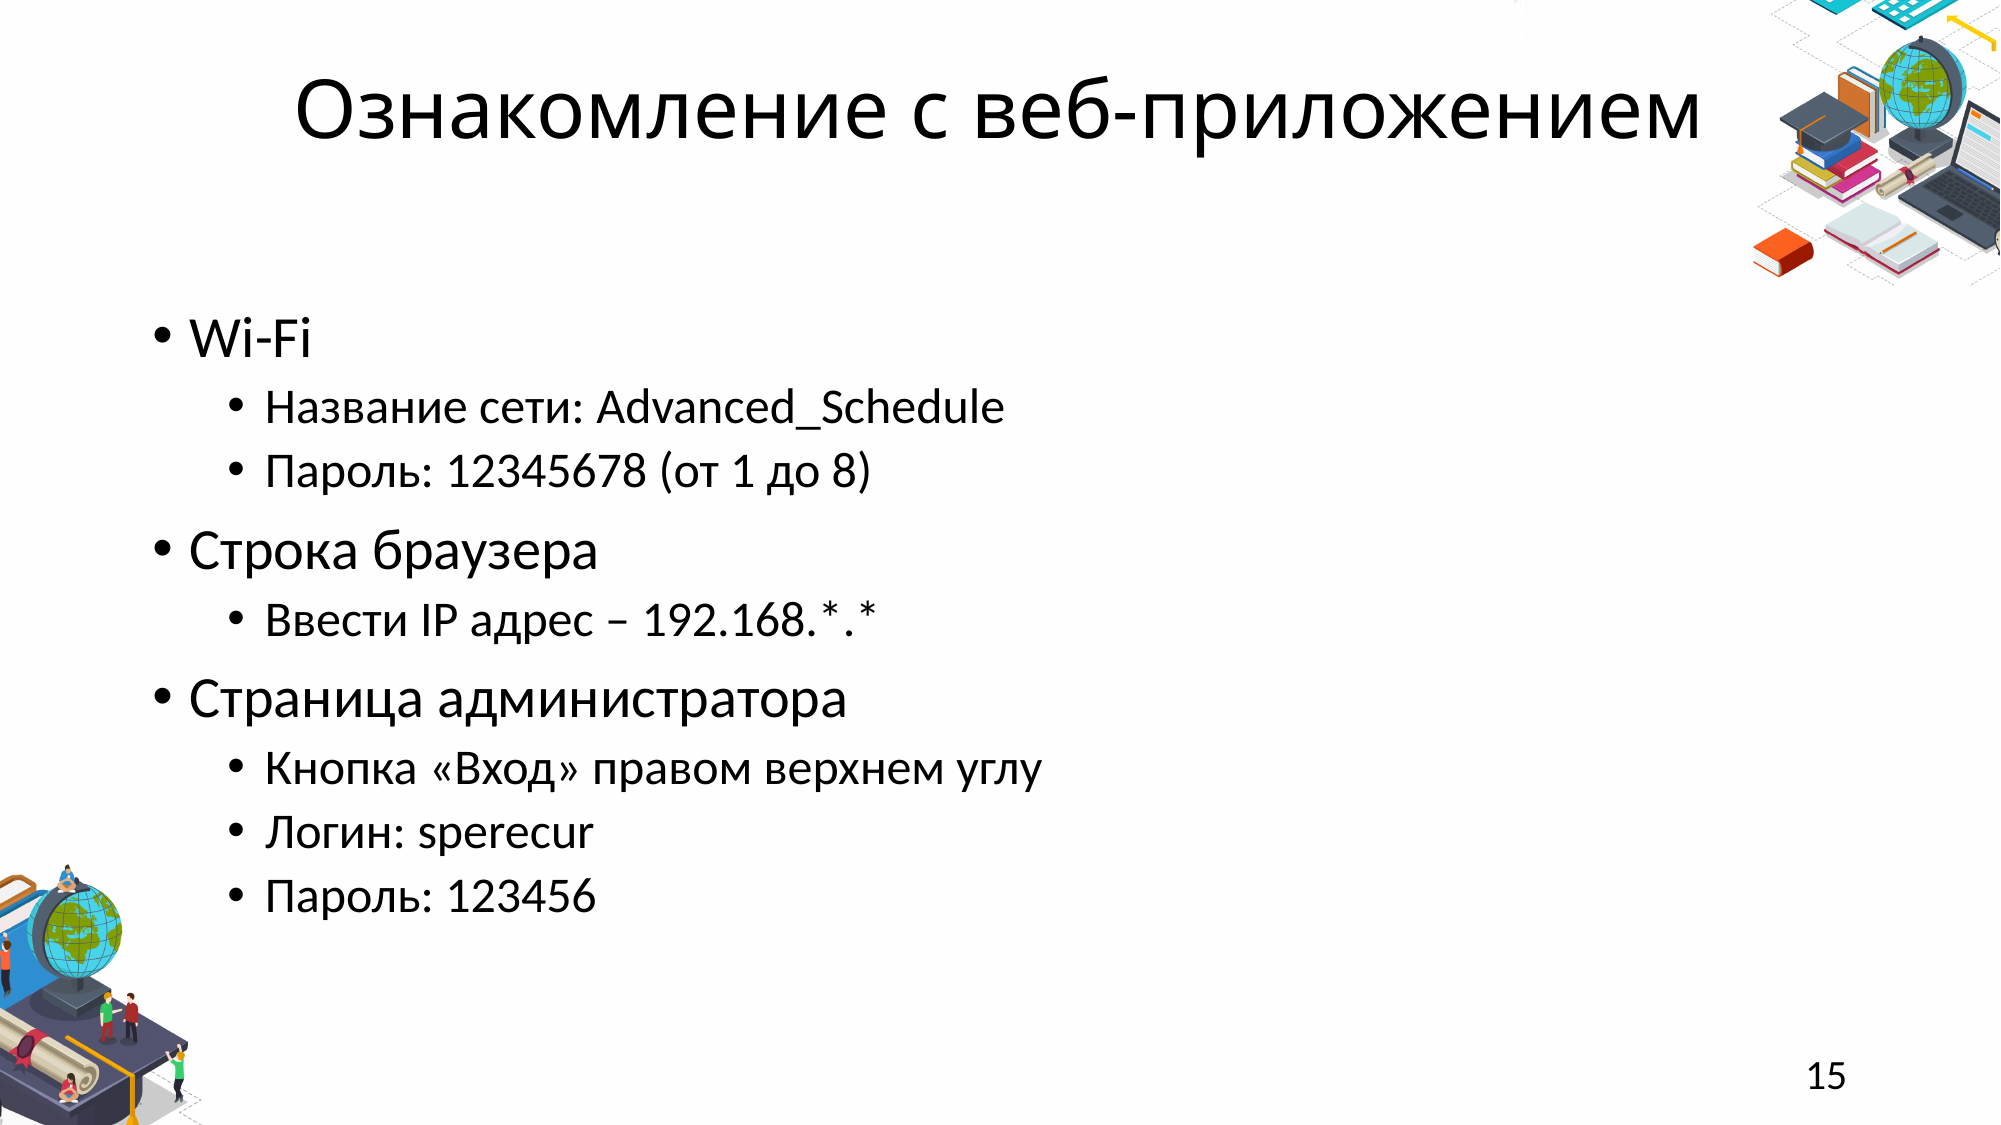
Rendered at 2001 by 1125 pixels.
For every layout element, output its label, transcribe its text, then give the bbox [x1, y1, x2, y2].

slide_number 15 [1412, 1042, 1863, 1103]
title Ознакомление с веб-приложением [137, 59, 1863, 164]
list Wi-Fi Название сети: Advanced_Schedule Пароль: 12345678 (от 1 до 8) Строка браузера Ввести IP адрес – 192.168.*.* Страница администратора Кнопка «Вход» правом верхнем углу Логин: sperecur Пароль: 123456 [137, 299, 1863, 1014]
picture [0, 0, 2000, 1125]
